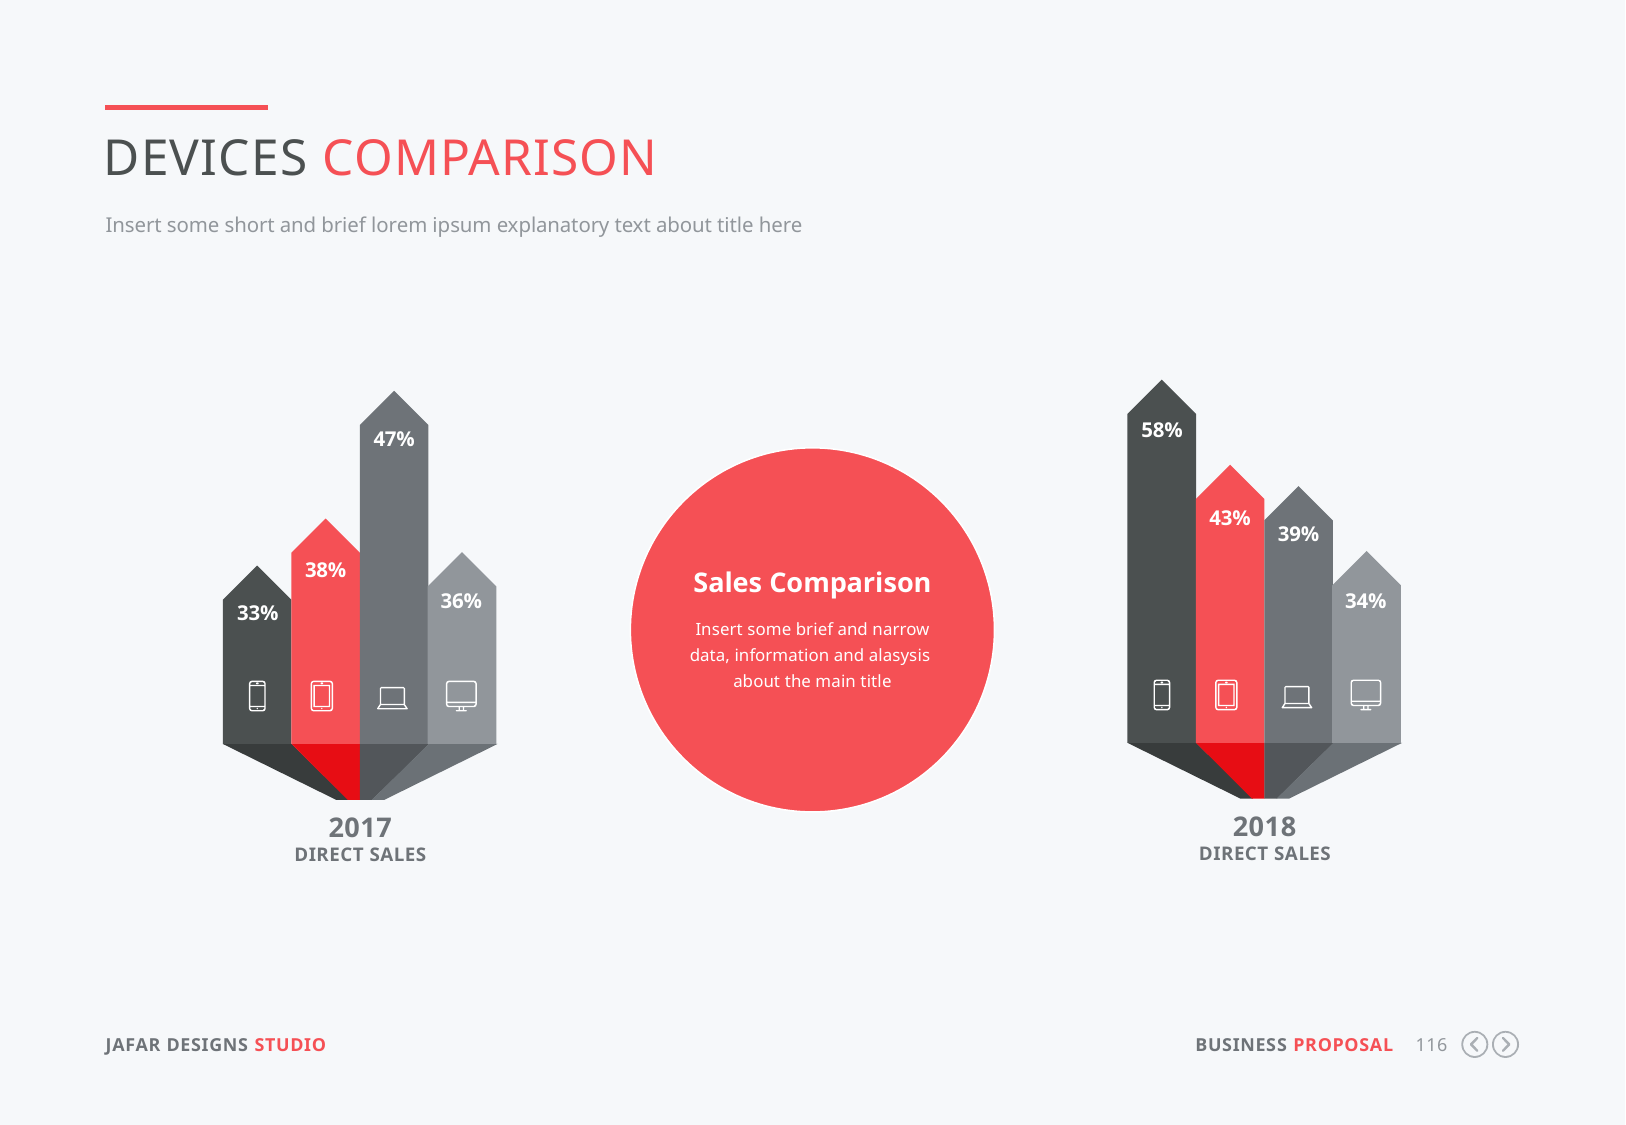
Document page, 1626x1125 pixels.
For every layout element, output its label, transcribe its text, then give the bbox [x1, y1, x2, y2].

text_box [227, 746, 346, 800]
text_box [445, 680, 477, 712]
text_box [1153, 679, 1171, 711]
text_box [1276, 744, 1400, 799]
text_box 34% [1342, 583, 1390, 613]
text_box [371, 746, 494, 800]
text_box [1281, 685, 1313, 709]
text_box [1215, 679, 1238, 711]
text_box [290, 517, 358, 746]
text_box [1129, 744, 1251, 799]
text_box 43% [1206, 499, 1254, 530]
text_box 47% [370, 421, 418, 451]
list Insert some short and brief lorem ipsum explanatory text about title here [105, 209, 1519, 241]
text_box [1263, 484, 1334, 744]
text_box 39% [1274, 516, 1323, 546]
text_box 58% [1138, 412, 1186, 442]
text_box [1331, 549, 1402, 744]
text_box [248, 680, 266, 712]
text_box [1126, 378, 1198, 744]
text_box 33% [233, 594, 282, 625]
text_box [1350, 679, 1382, 711]
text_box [680, 565, 945, 693]
text_box [359, 746, 425, 800]
text_box 38% [301, 552, 350, 582]
text_box 36% [437, 583, 486, 613]
text_box [310, 680, 334, 712]
text_box [358, 389, 430, 746]
text_box [426, 550, 498, 746]
text_box [1197, 744, 1264, 799]
text_box [221, 564, 290, 746]
list Devices comparison [103, 125, 1518, 188]
text_box [377, 686, 408, 710]
text_box 2018 Direct Sales [1186, 808, 1344, 864]
text_box [1194, 463, 1266, 744]
text_box [629, 446, 996, 813]
text_box 2017 Direct Sales [281, 810, 439, 865]
text_box [1264, 744, 1331, 799]
text_box [293, 746, 359, 800]
